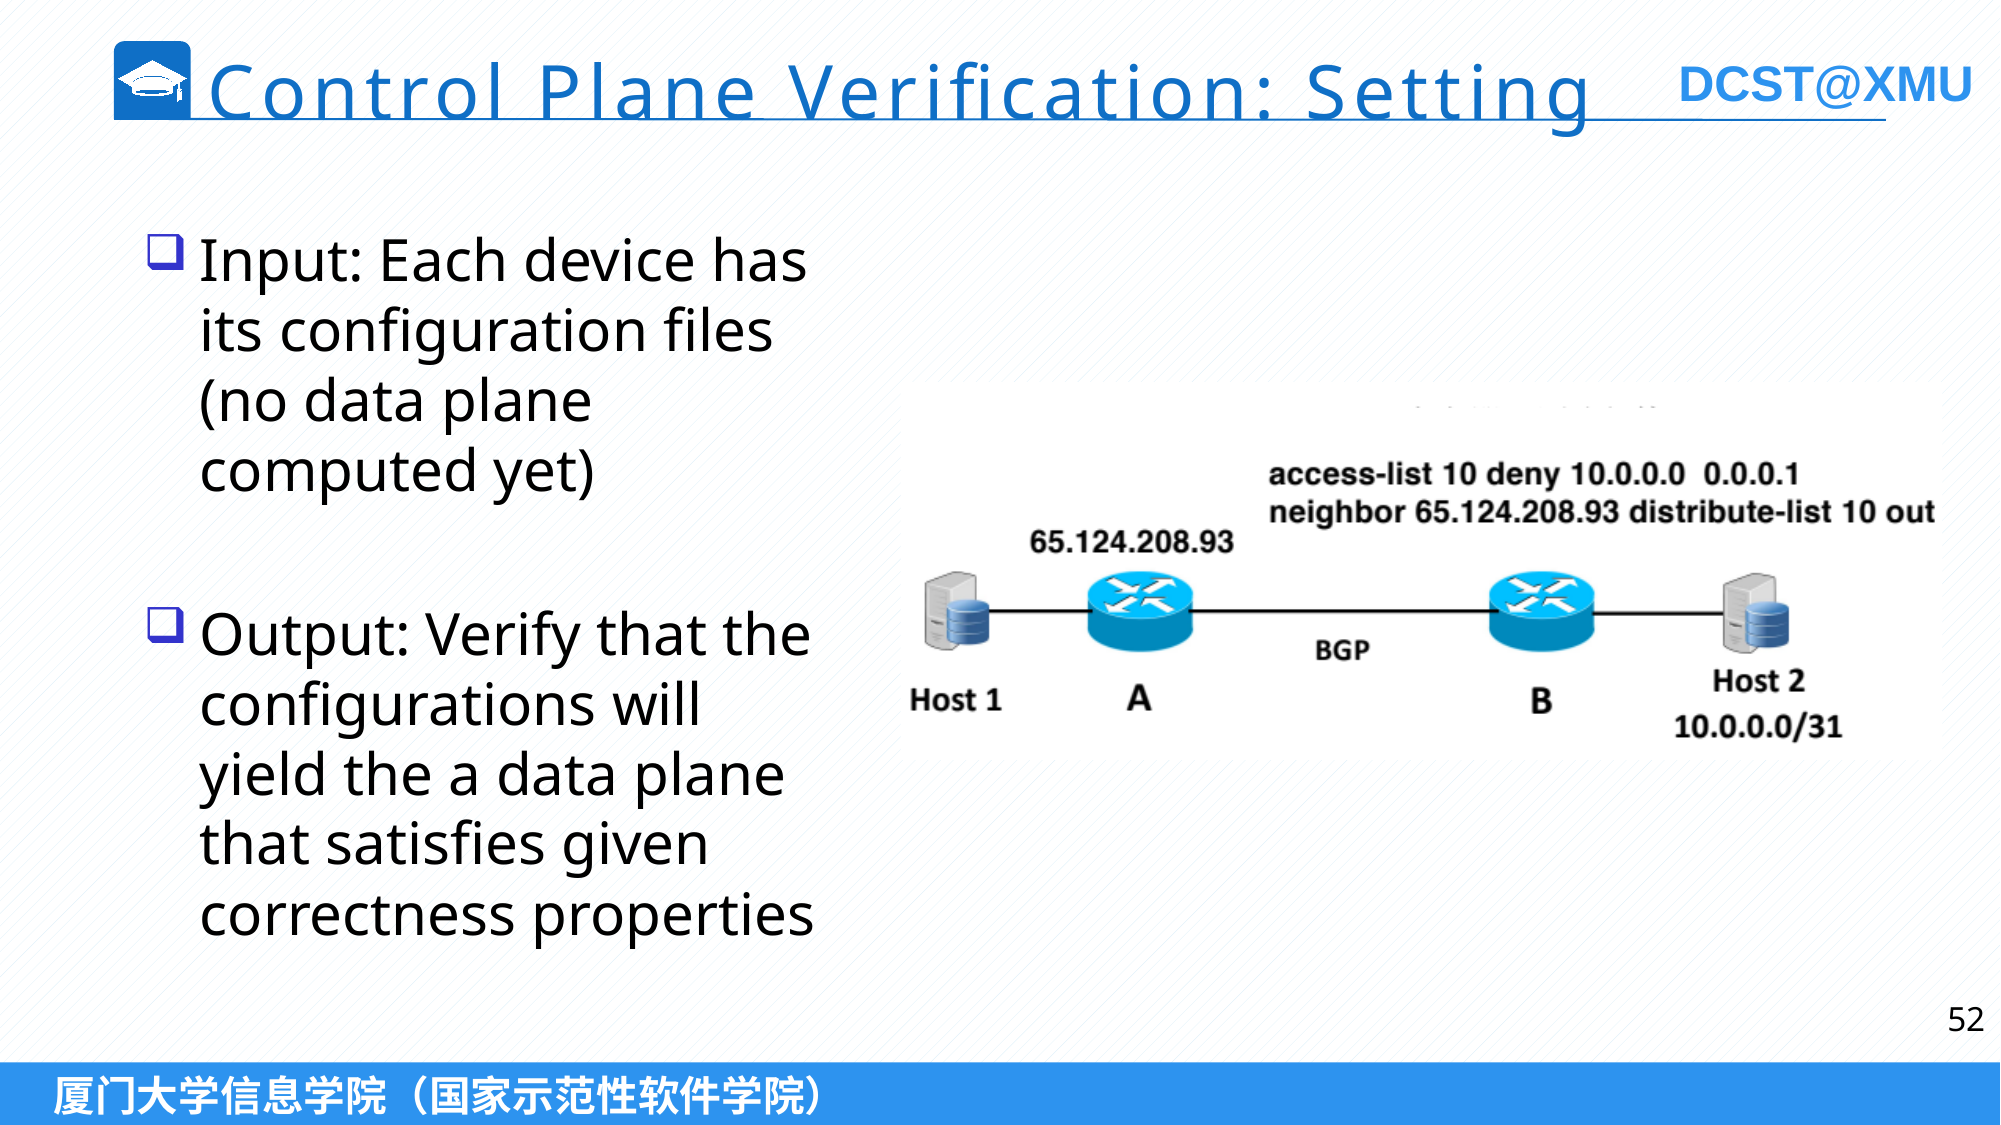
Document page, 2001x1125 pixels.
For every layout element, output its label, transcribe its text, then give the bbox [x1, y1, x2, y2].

text_box 52 [1884, 990, 2000, 1066]
text_box Input: Each device has its configuration files (no data plane computed yet) Output: Verify that the configurations will yield the a data plane that satisfies given correctness properties [128, 216, 843, 831]
list Control Plane Verification: Setting [192, 36, 1687, 210]
picture [900, 382, 1943, 760]
